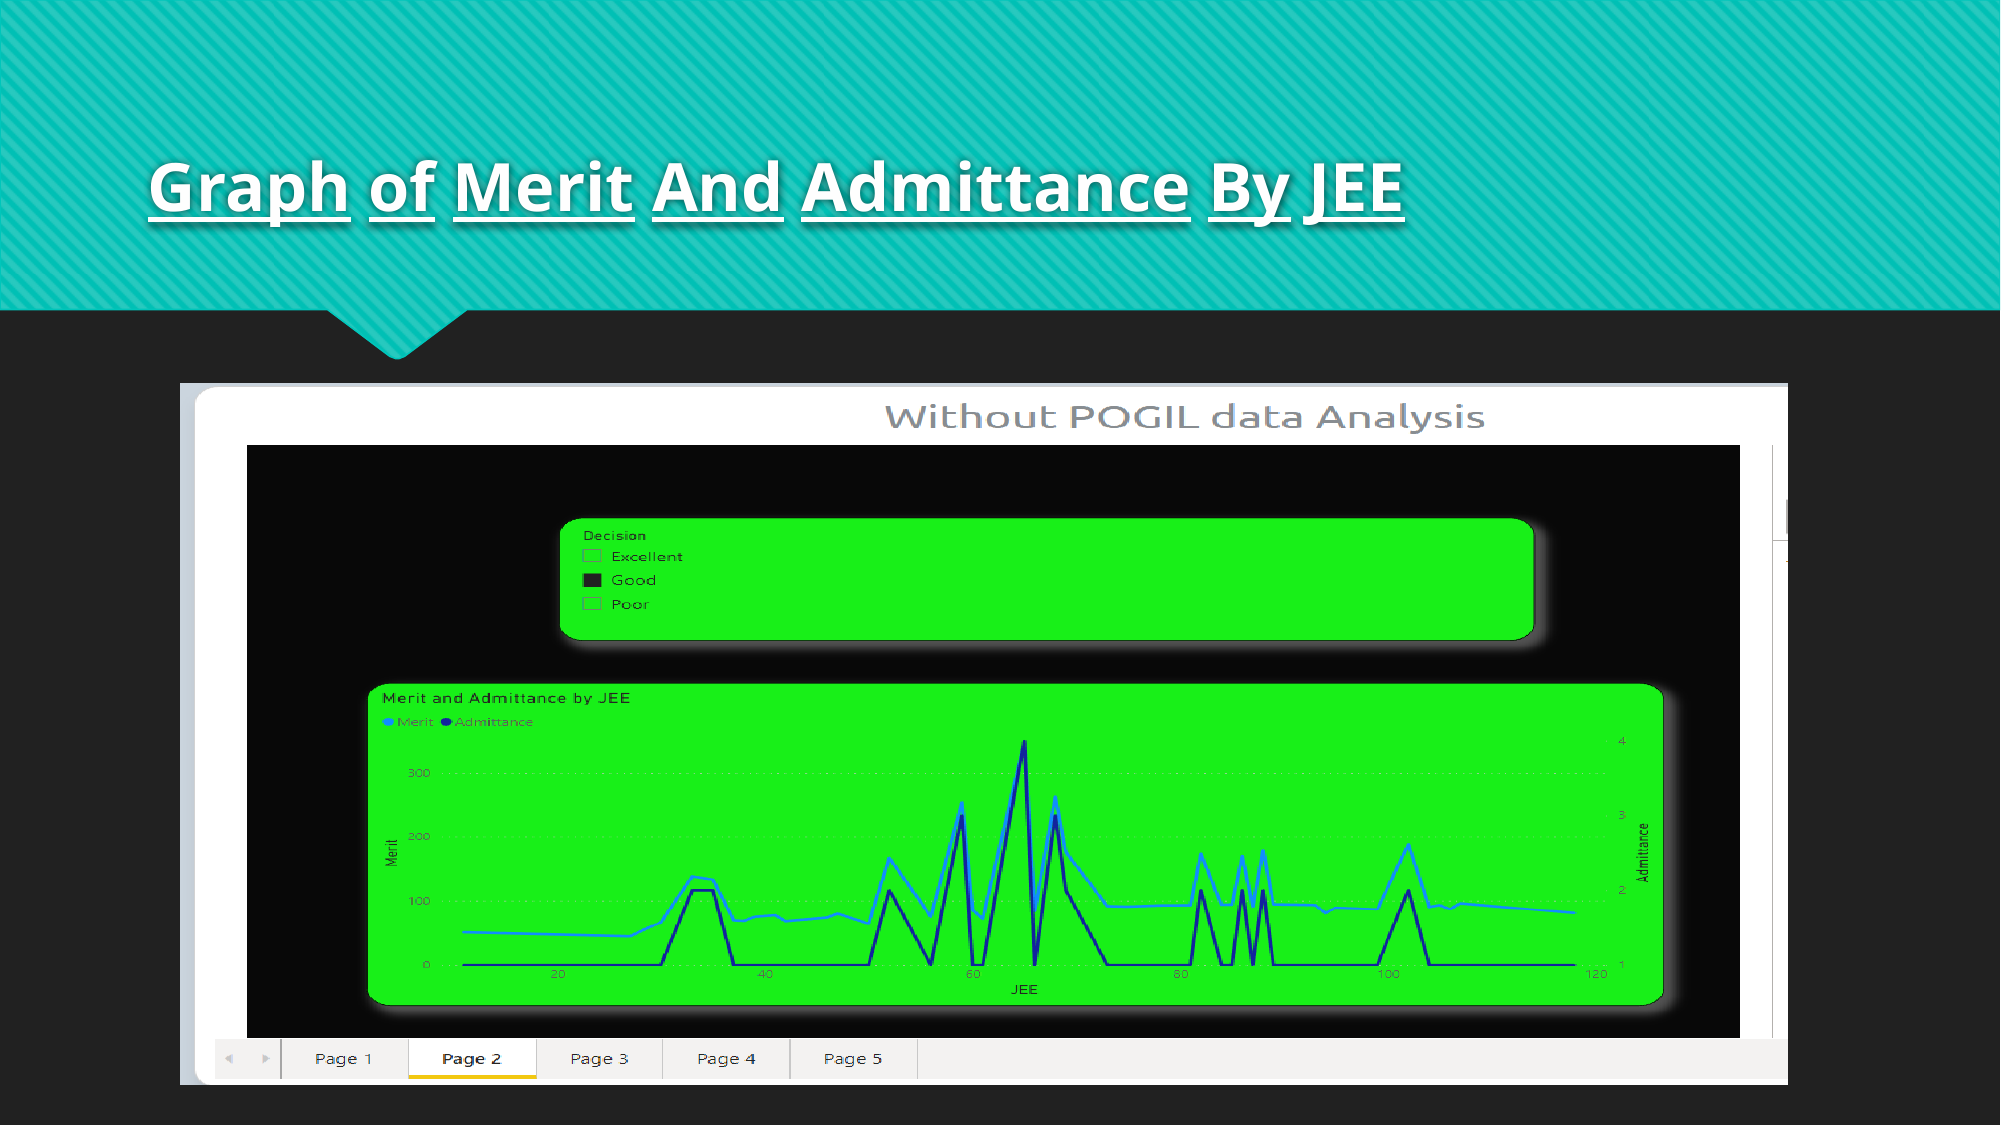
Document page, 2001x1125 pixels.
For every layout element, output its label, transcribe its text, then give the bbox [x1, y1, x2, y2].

picture [1, 1, 1999, 357]
picture [179, 383, 1788, 1085]
title Graph of Merit And Admittance By JEE [132, 73, 1868, 233]
